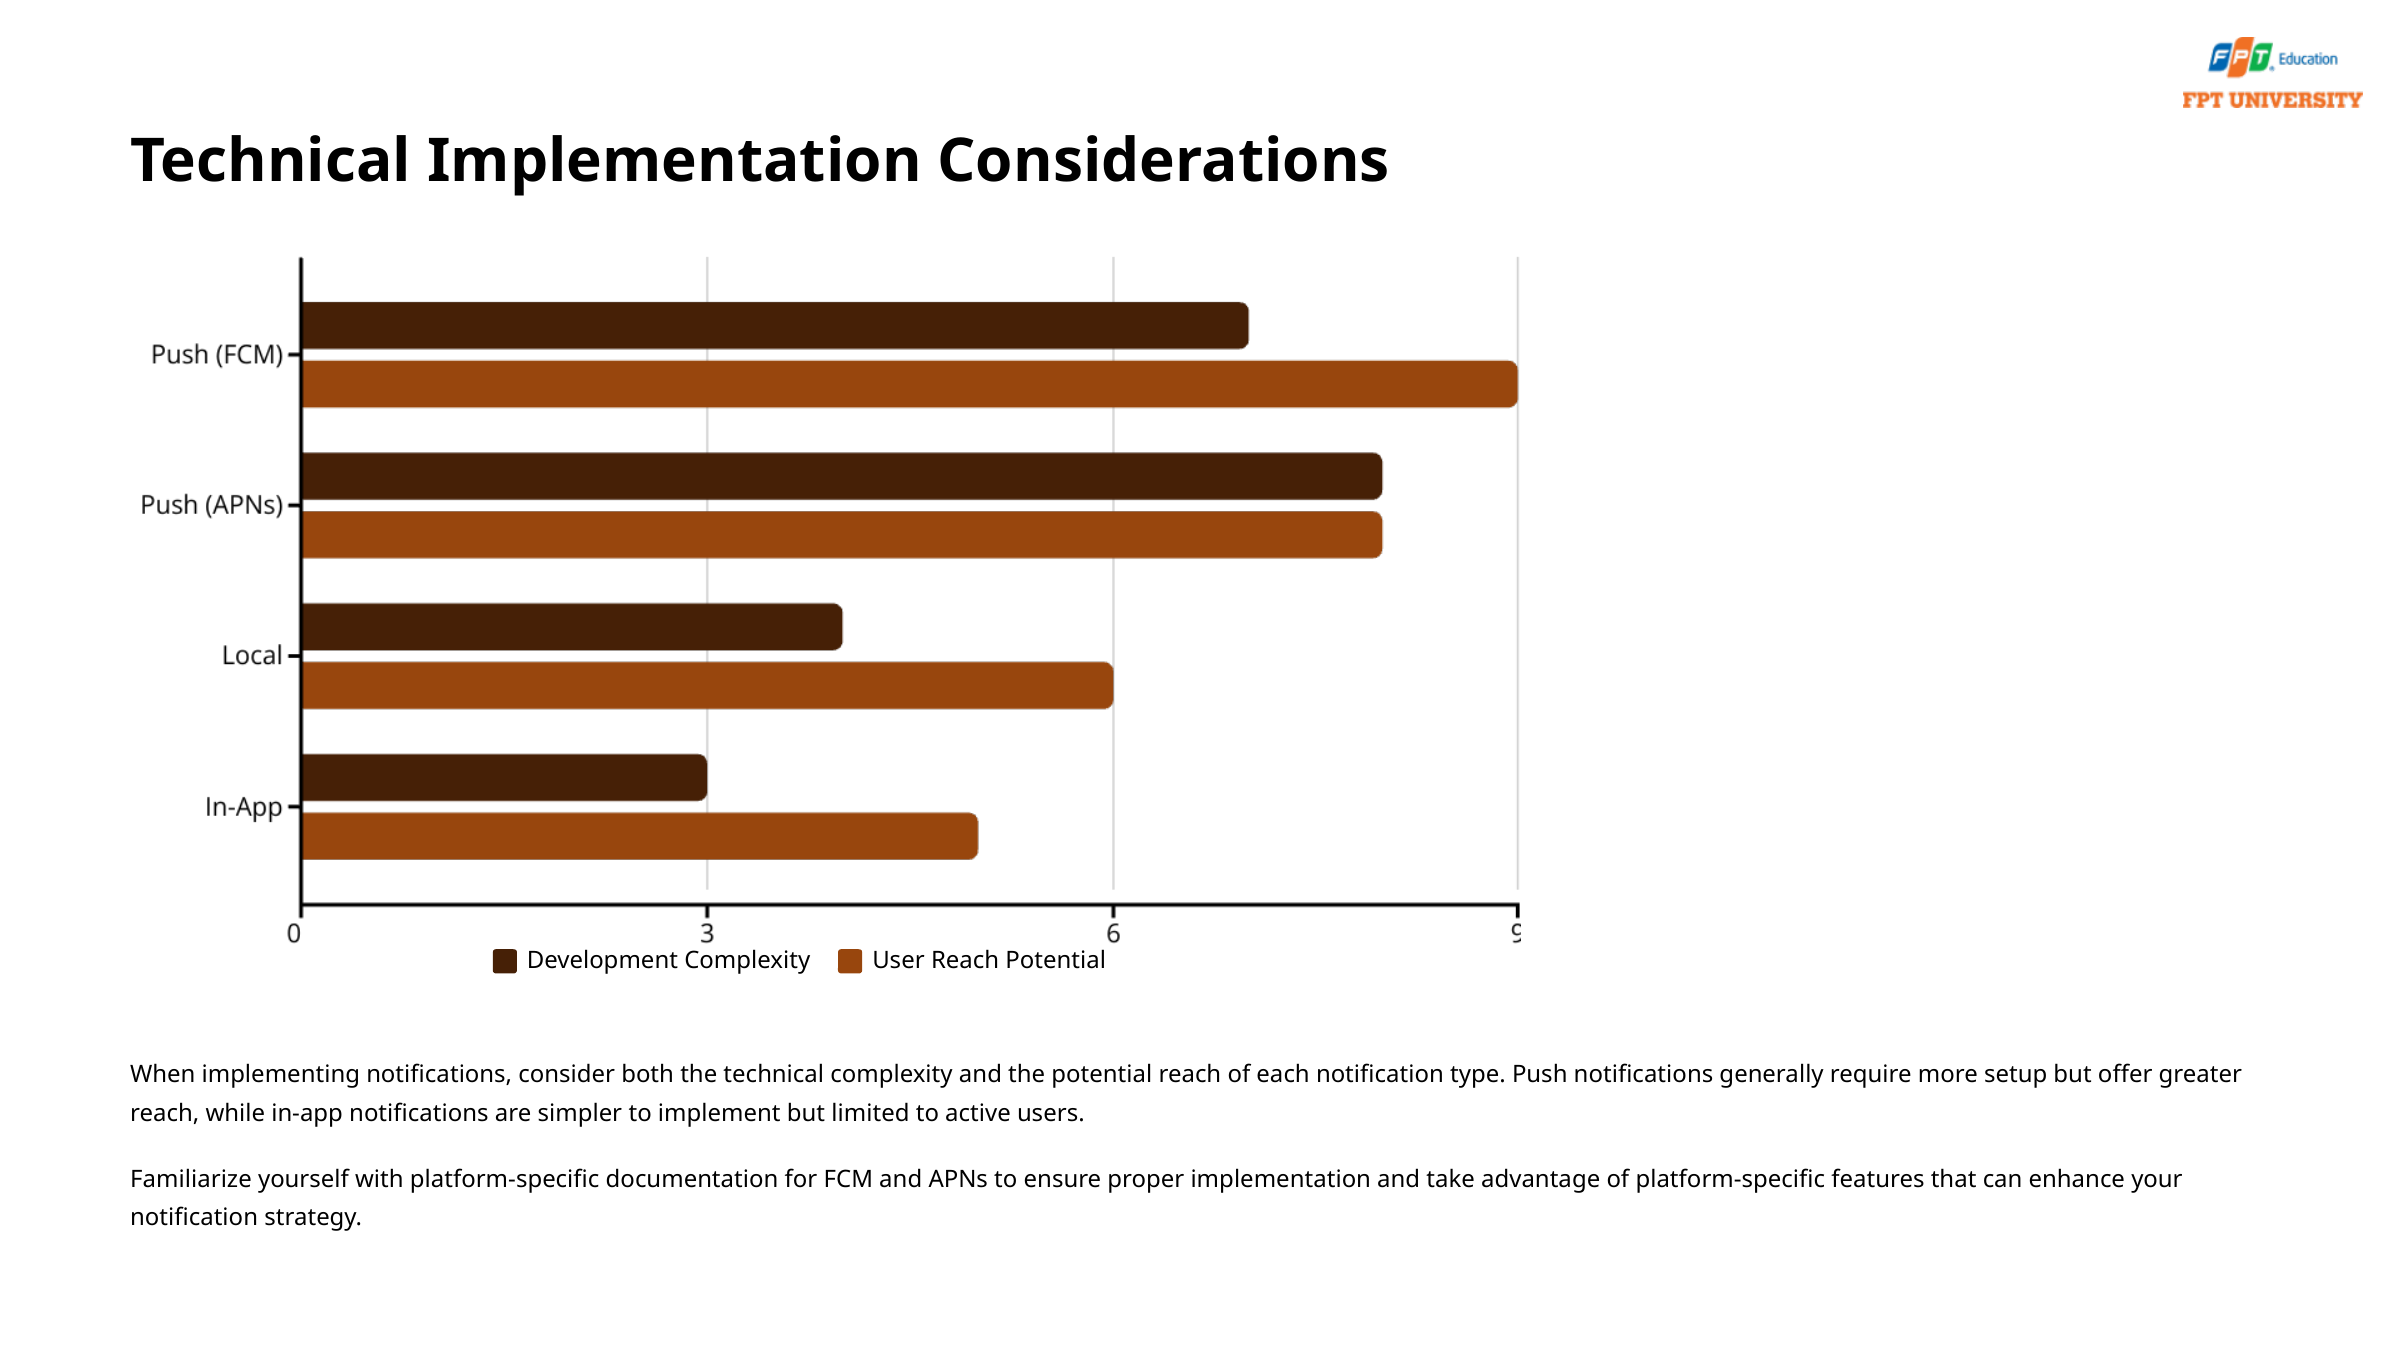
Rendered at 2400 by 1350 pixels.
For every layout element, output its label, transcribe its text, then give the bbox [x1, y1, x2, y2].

text_box Development Complexity [526, 950, 814, 974]
text_box Familiarize yourself with platform-specific documentation for FCM and APNs to ensure proper implementation and take advantage of platform-specific features that can enhance your notification strategy. [130, 1153, 2270, 1231]
text_box [492, 950, 517, 974]
text_box User Reach Potential [872, 950, 1110, 974]
text_box [837, 950, 863, 974]
text_box Technical Implementation Considerations [130, 118, 1358, 195]
picture [2182, 37, 2363, 108]
picture [130, 242, 1521, 950]
text_box When implementing notifications, consider both the technical complexity and the potential reach of each notification type. Push notifications generally require more setup but offer greater reach, while in-app notifications are simpler to implement but limited to active users. [130, 1048, 2270, 1127]
